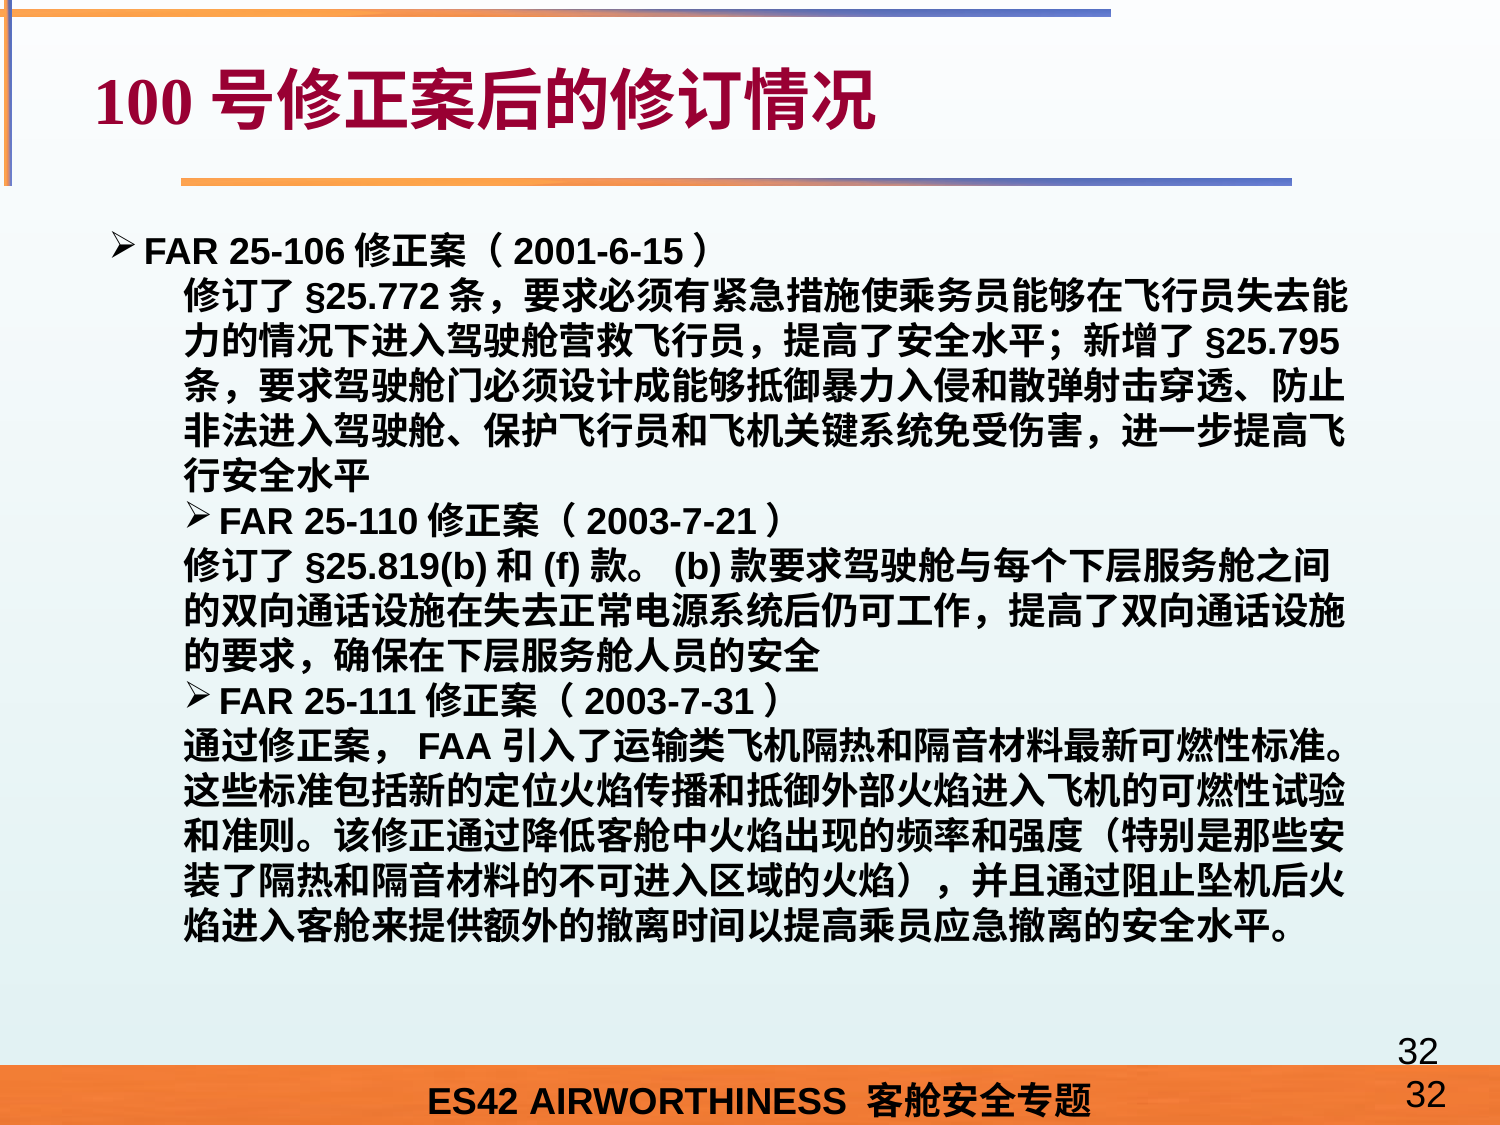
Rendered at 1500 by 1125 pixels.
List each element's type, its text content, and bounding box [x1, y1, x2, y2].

picture [0, 0, 1111, 186]
text_box FAR 25-106修正案（2001-6-15） 修订了§25.772条，要求必须有紧急措施使乘务员能够在飞行员失去能力的情况下进入驾驶舱营救飞行员，提高了安全水平；新增了§25.795条，要求驾驶舱门必须设计成能够抵御暴力入侵和散弹射击穿透、防止非法进入驾驶舱、保护飞行员和飞机关键系统免受伤害，进一步提高飞行安全水平 FAR 25-110修正案（2003-7-21） 修订了§25.819(b)和(f)款。(b)款要求驾驶舱与每个下层服务舱之间的双向通话设施在失去正常电源系统后仍可工作，提高了双向通话设施的要求，确保在下层服务舱人员的安全 FAR 25-111修正案（2003-7-31） 通过修正案，FAA引入了运输类飞机隔热和隔音材料最新可燃性标准。这些标准包括新的定位火焰传播和抵御外部火焰进入飞机的可燃性试验和准则。该修正通过降低客舱中火焰出现的频率和强度（特别是那些安装了隔热和隔音材料的不可进入区域的火焰），并且通过阻止坠机后火焰进入客舱来提供额外的撤离时间以提高乘员应急撤离的安全水平。 [93, 219, 1383, 1015]
title 100号修正案后的修订情况 [78, 31, 1429, 164]
picture [0, 1065, 1382, 1125]
picture [181, 178, 1292, 186]
slide_number 32 [1382, 1019, 1500, 1125]
